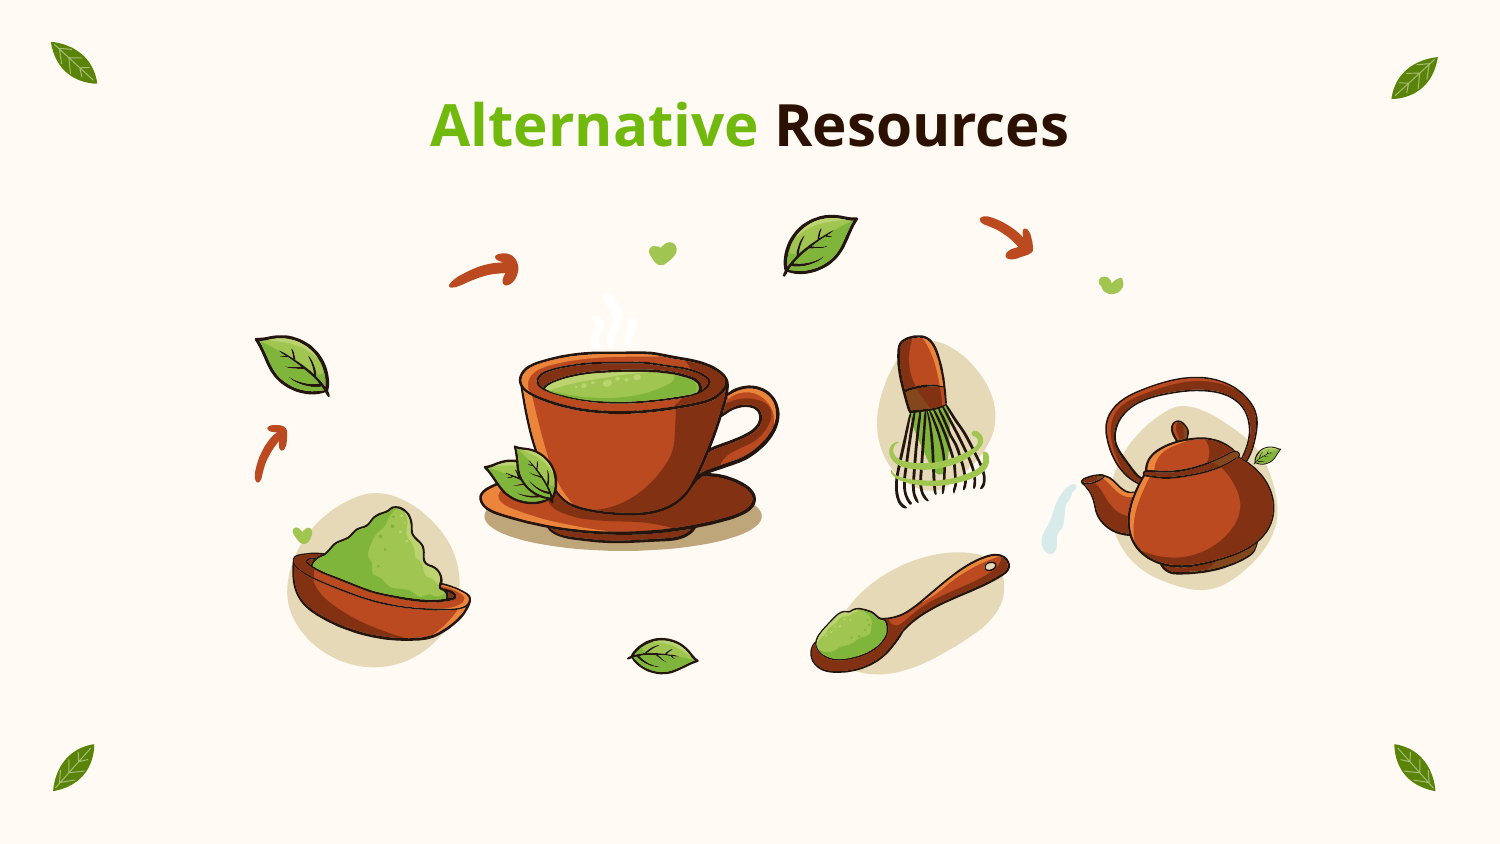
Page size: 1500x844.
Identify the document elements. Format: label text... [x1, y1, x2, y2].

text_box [1041, 376, 1282, 591]
text_box [448, 253, 519, 288]
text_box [286, 492, 472, 668]
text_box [810, 552, 1011, 675]
text_box [254, 425, 288, 483]
text_box [649, 242, 677, 266]
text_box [626, 637, 699, 675]
text_box [979, 216, 1034, 260]
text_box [254, 334, 330, 398]
text_box [1098, 276, 1124, 295]
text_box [782, 214, 859, 277]
title Alternative Resources [51, 72, 1449, 167]
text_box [876, 334, 996, 509]
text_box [479, 292, 780, 552]
